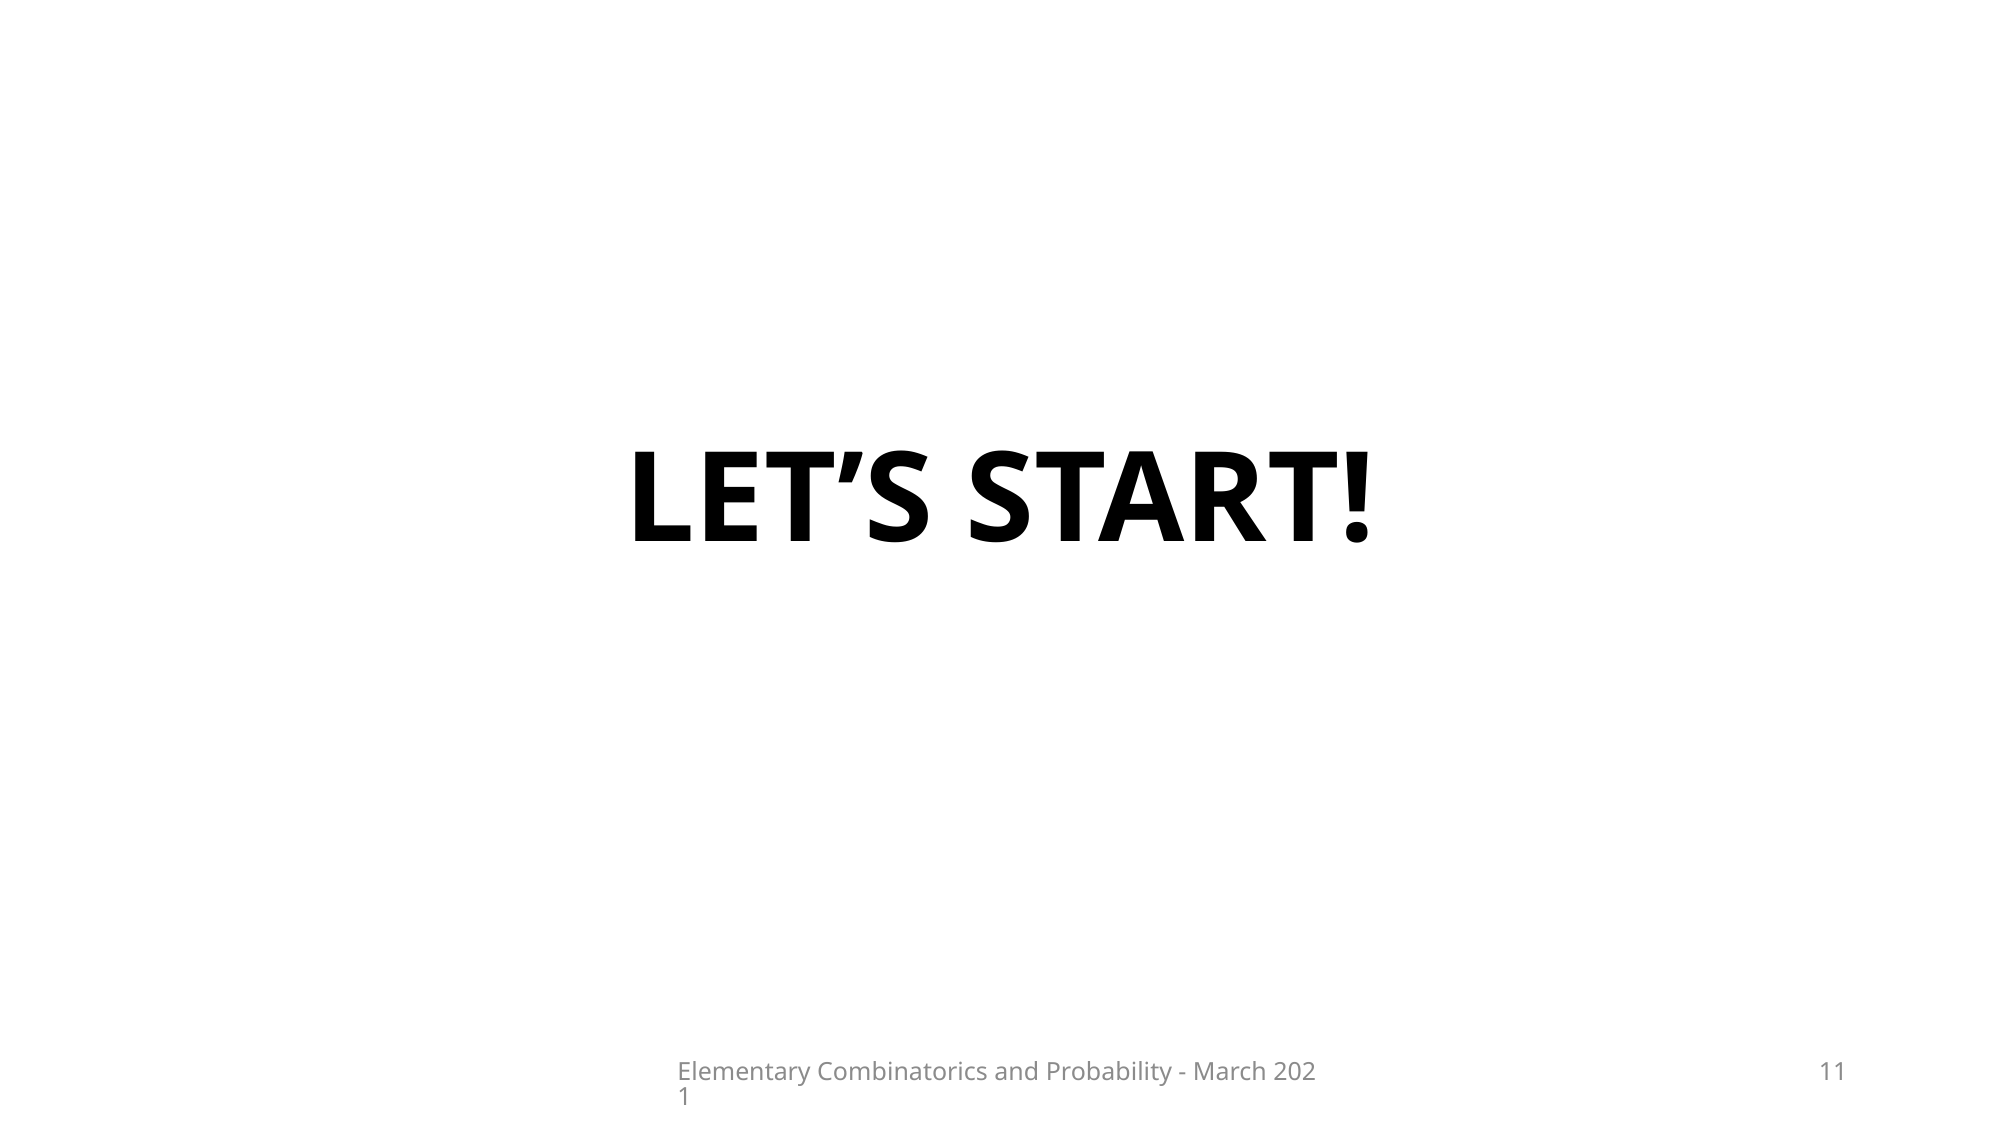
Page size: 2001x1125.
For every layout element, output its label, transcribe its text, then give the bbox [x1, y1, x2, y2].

footer Elementary Combinatorics and Probability - March 2021 [662, 1042, 1338, 1103]
title LET’S START! [249, 184, 1750, 576]
slide_number 11 [1412, 1042, 1863, 1103]
